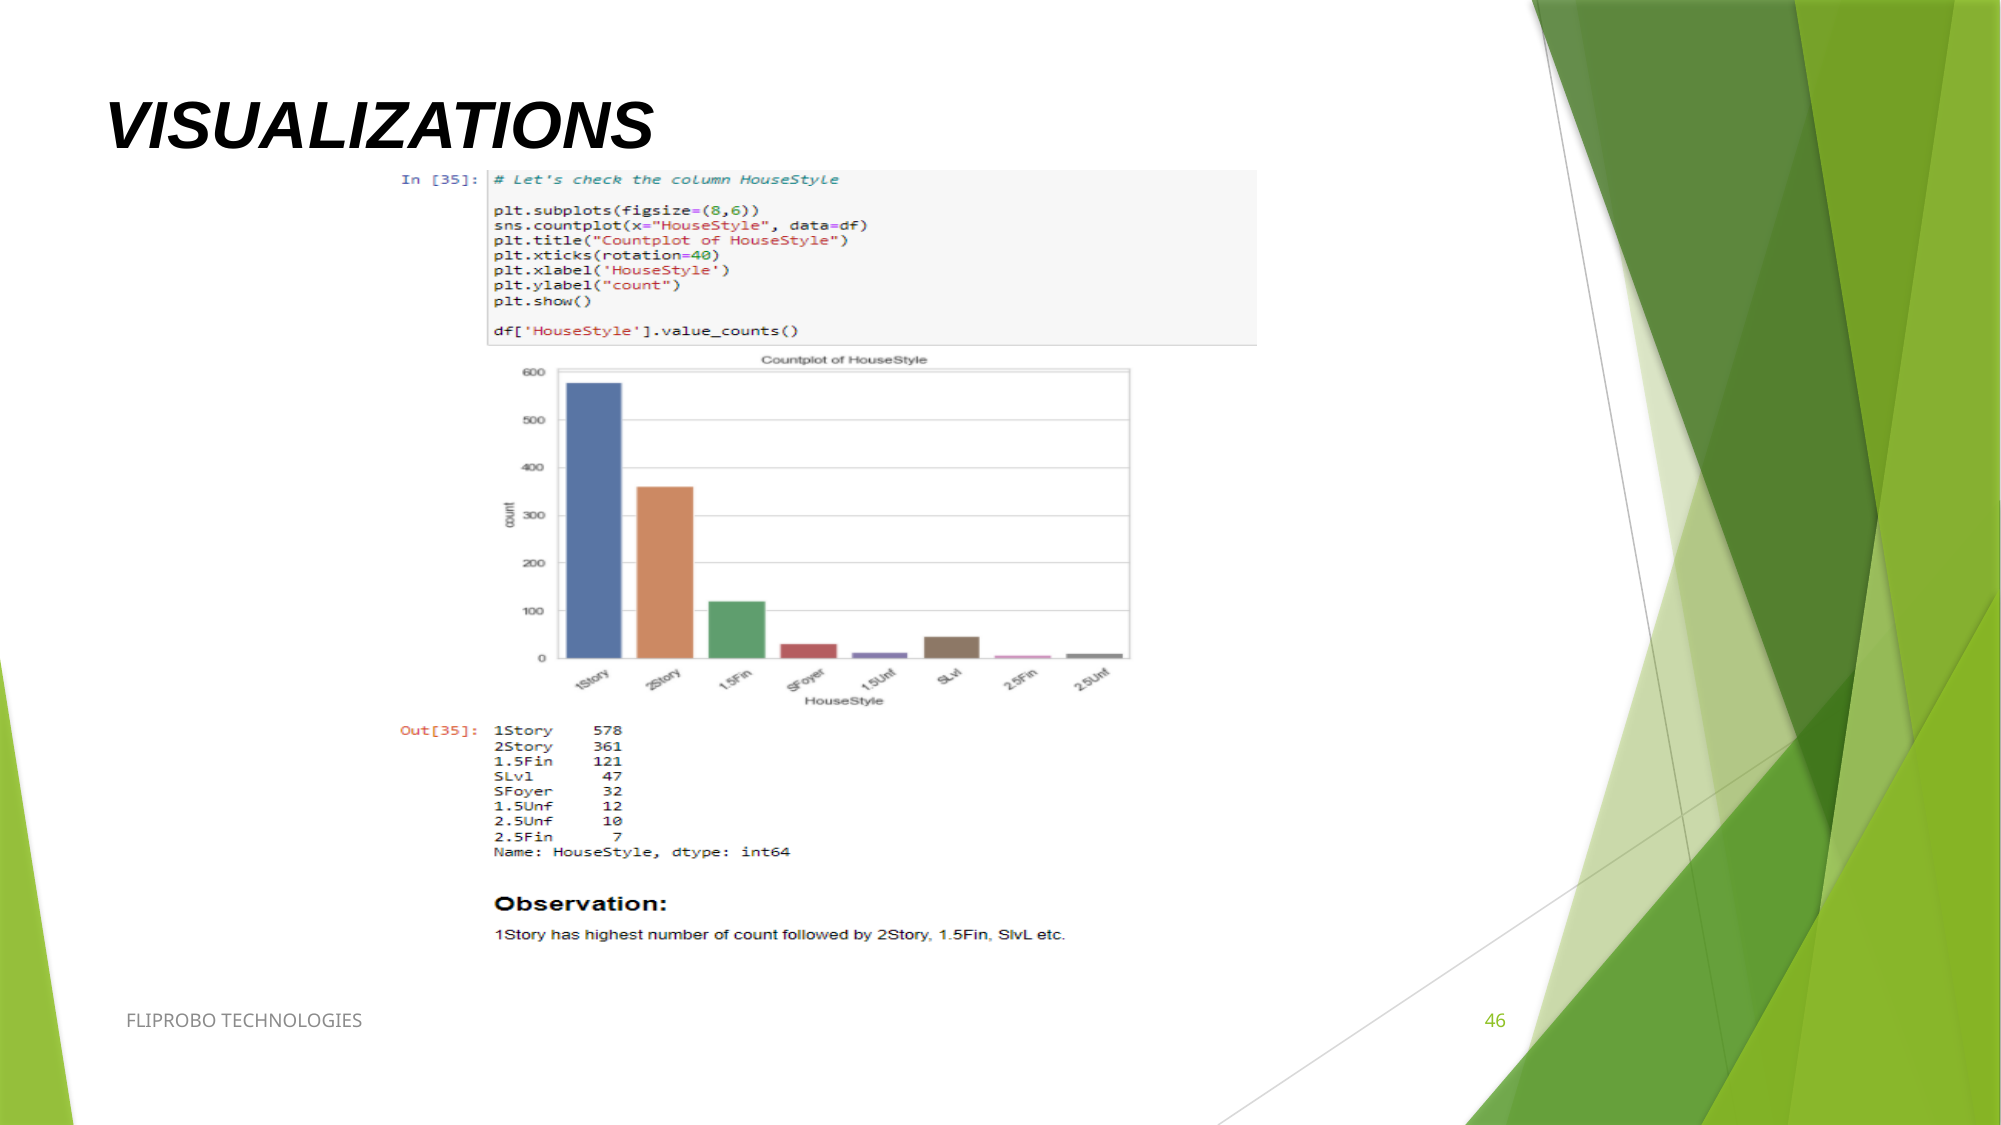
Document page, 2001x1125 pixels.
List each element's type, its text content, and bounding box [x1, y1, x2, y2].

picture [383, 170, 1258, 949]
footer FLIPROBO TECHNOLOGIES [111, 991, 1145, 1051]
text_box VISUALIZATIONS [89, 74, 1673, 170]
slide_number 46 [1409, 991, 1522, 1051]
